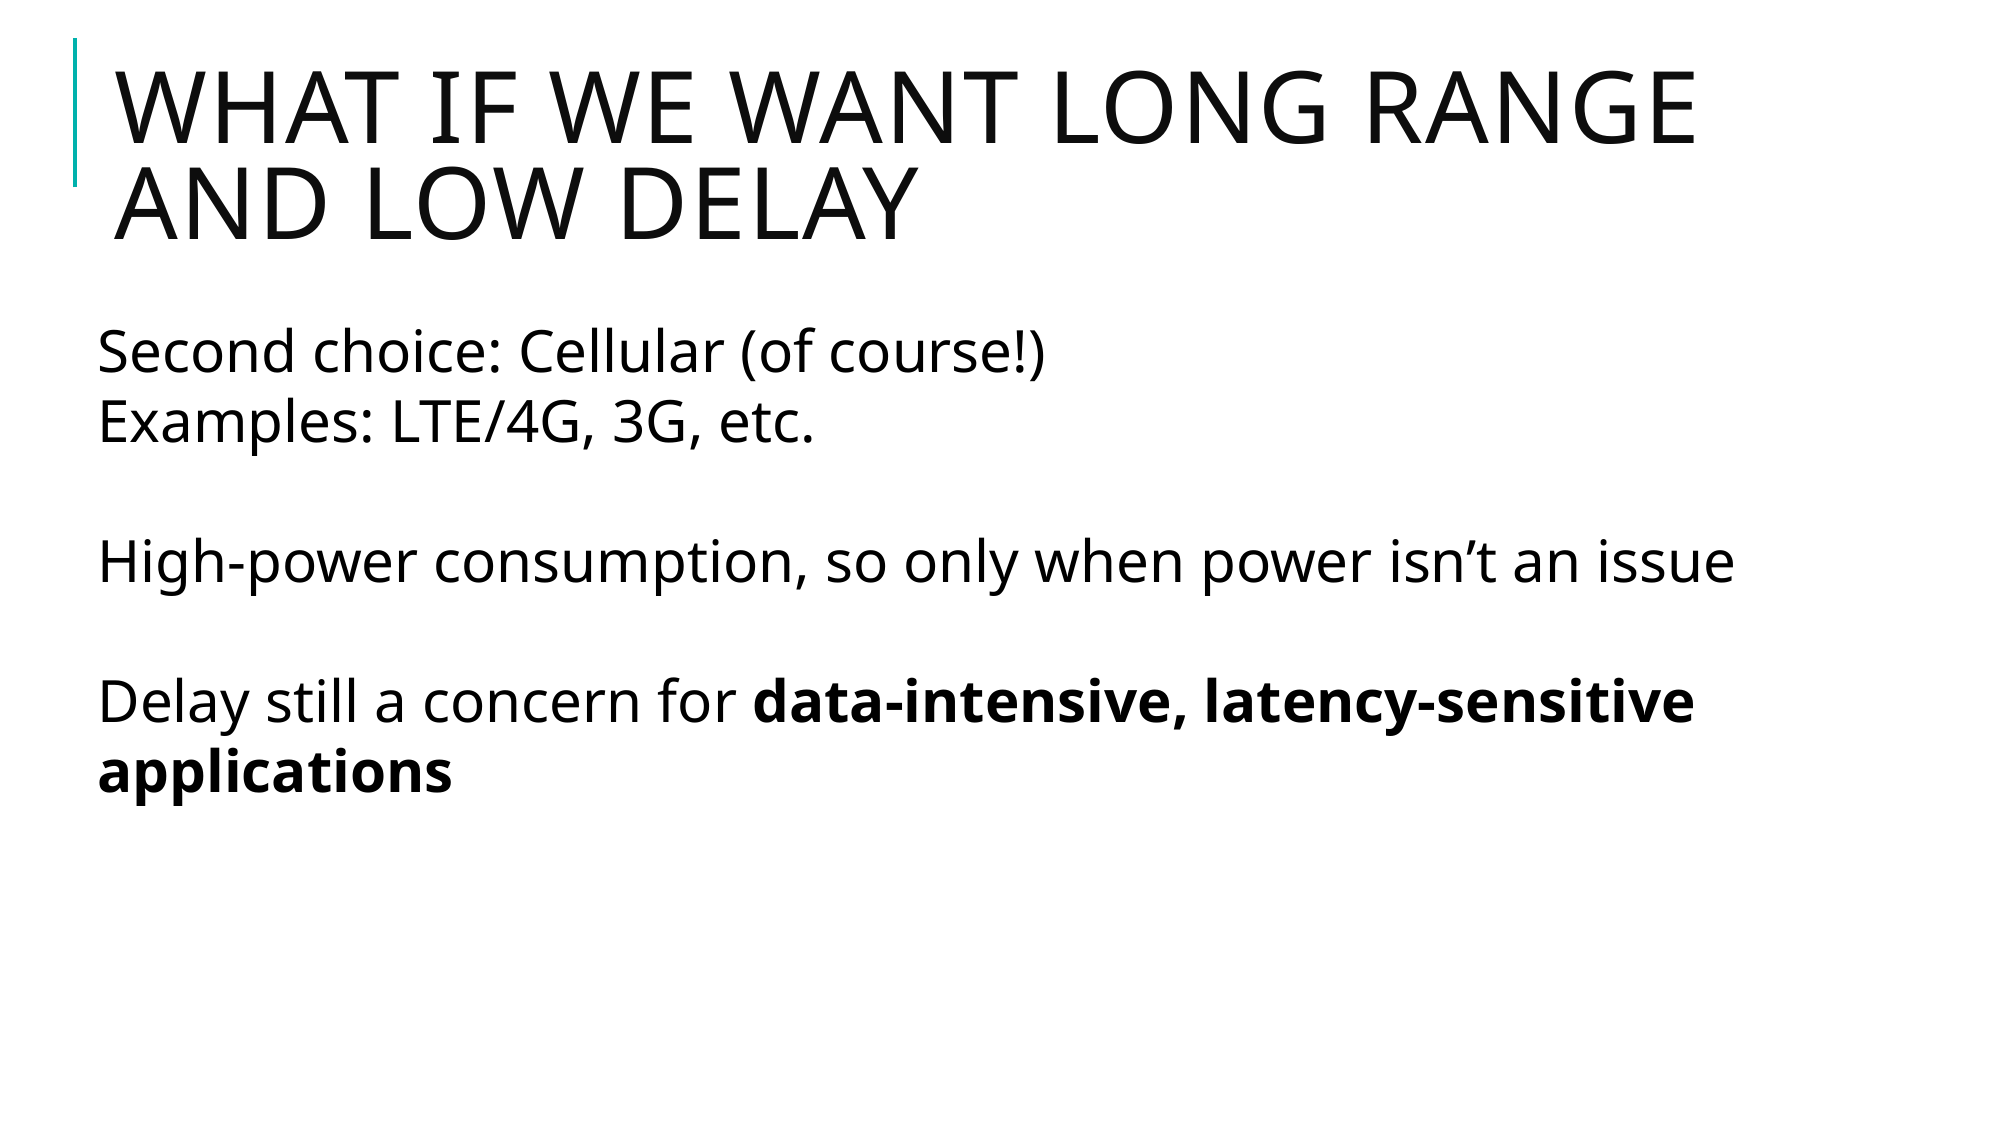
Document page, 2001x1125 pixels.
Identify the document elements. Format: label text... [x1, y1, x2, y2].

text_box Second choice: Cellular (of course!) Examples: LTE/4G, 3G, etc. High-power consumption, so only when power isn’t an issue Delay still a concern for data-intensive, latency-sensitive applications [82, 306, 1752, 812]
title What if we want long range and low delay [99, 59, 1825, 278]
